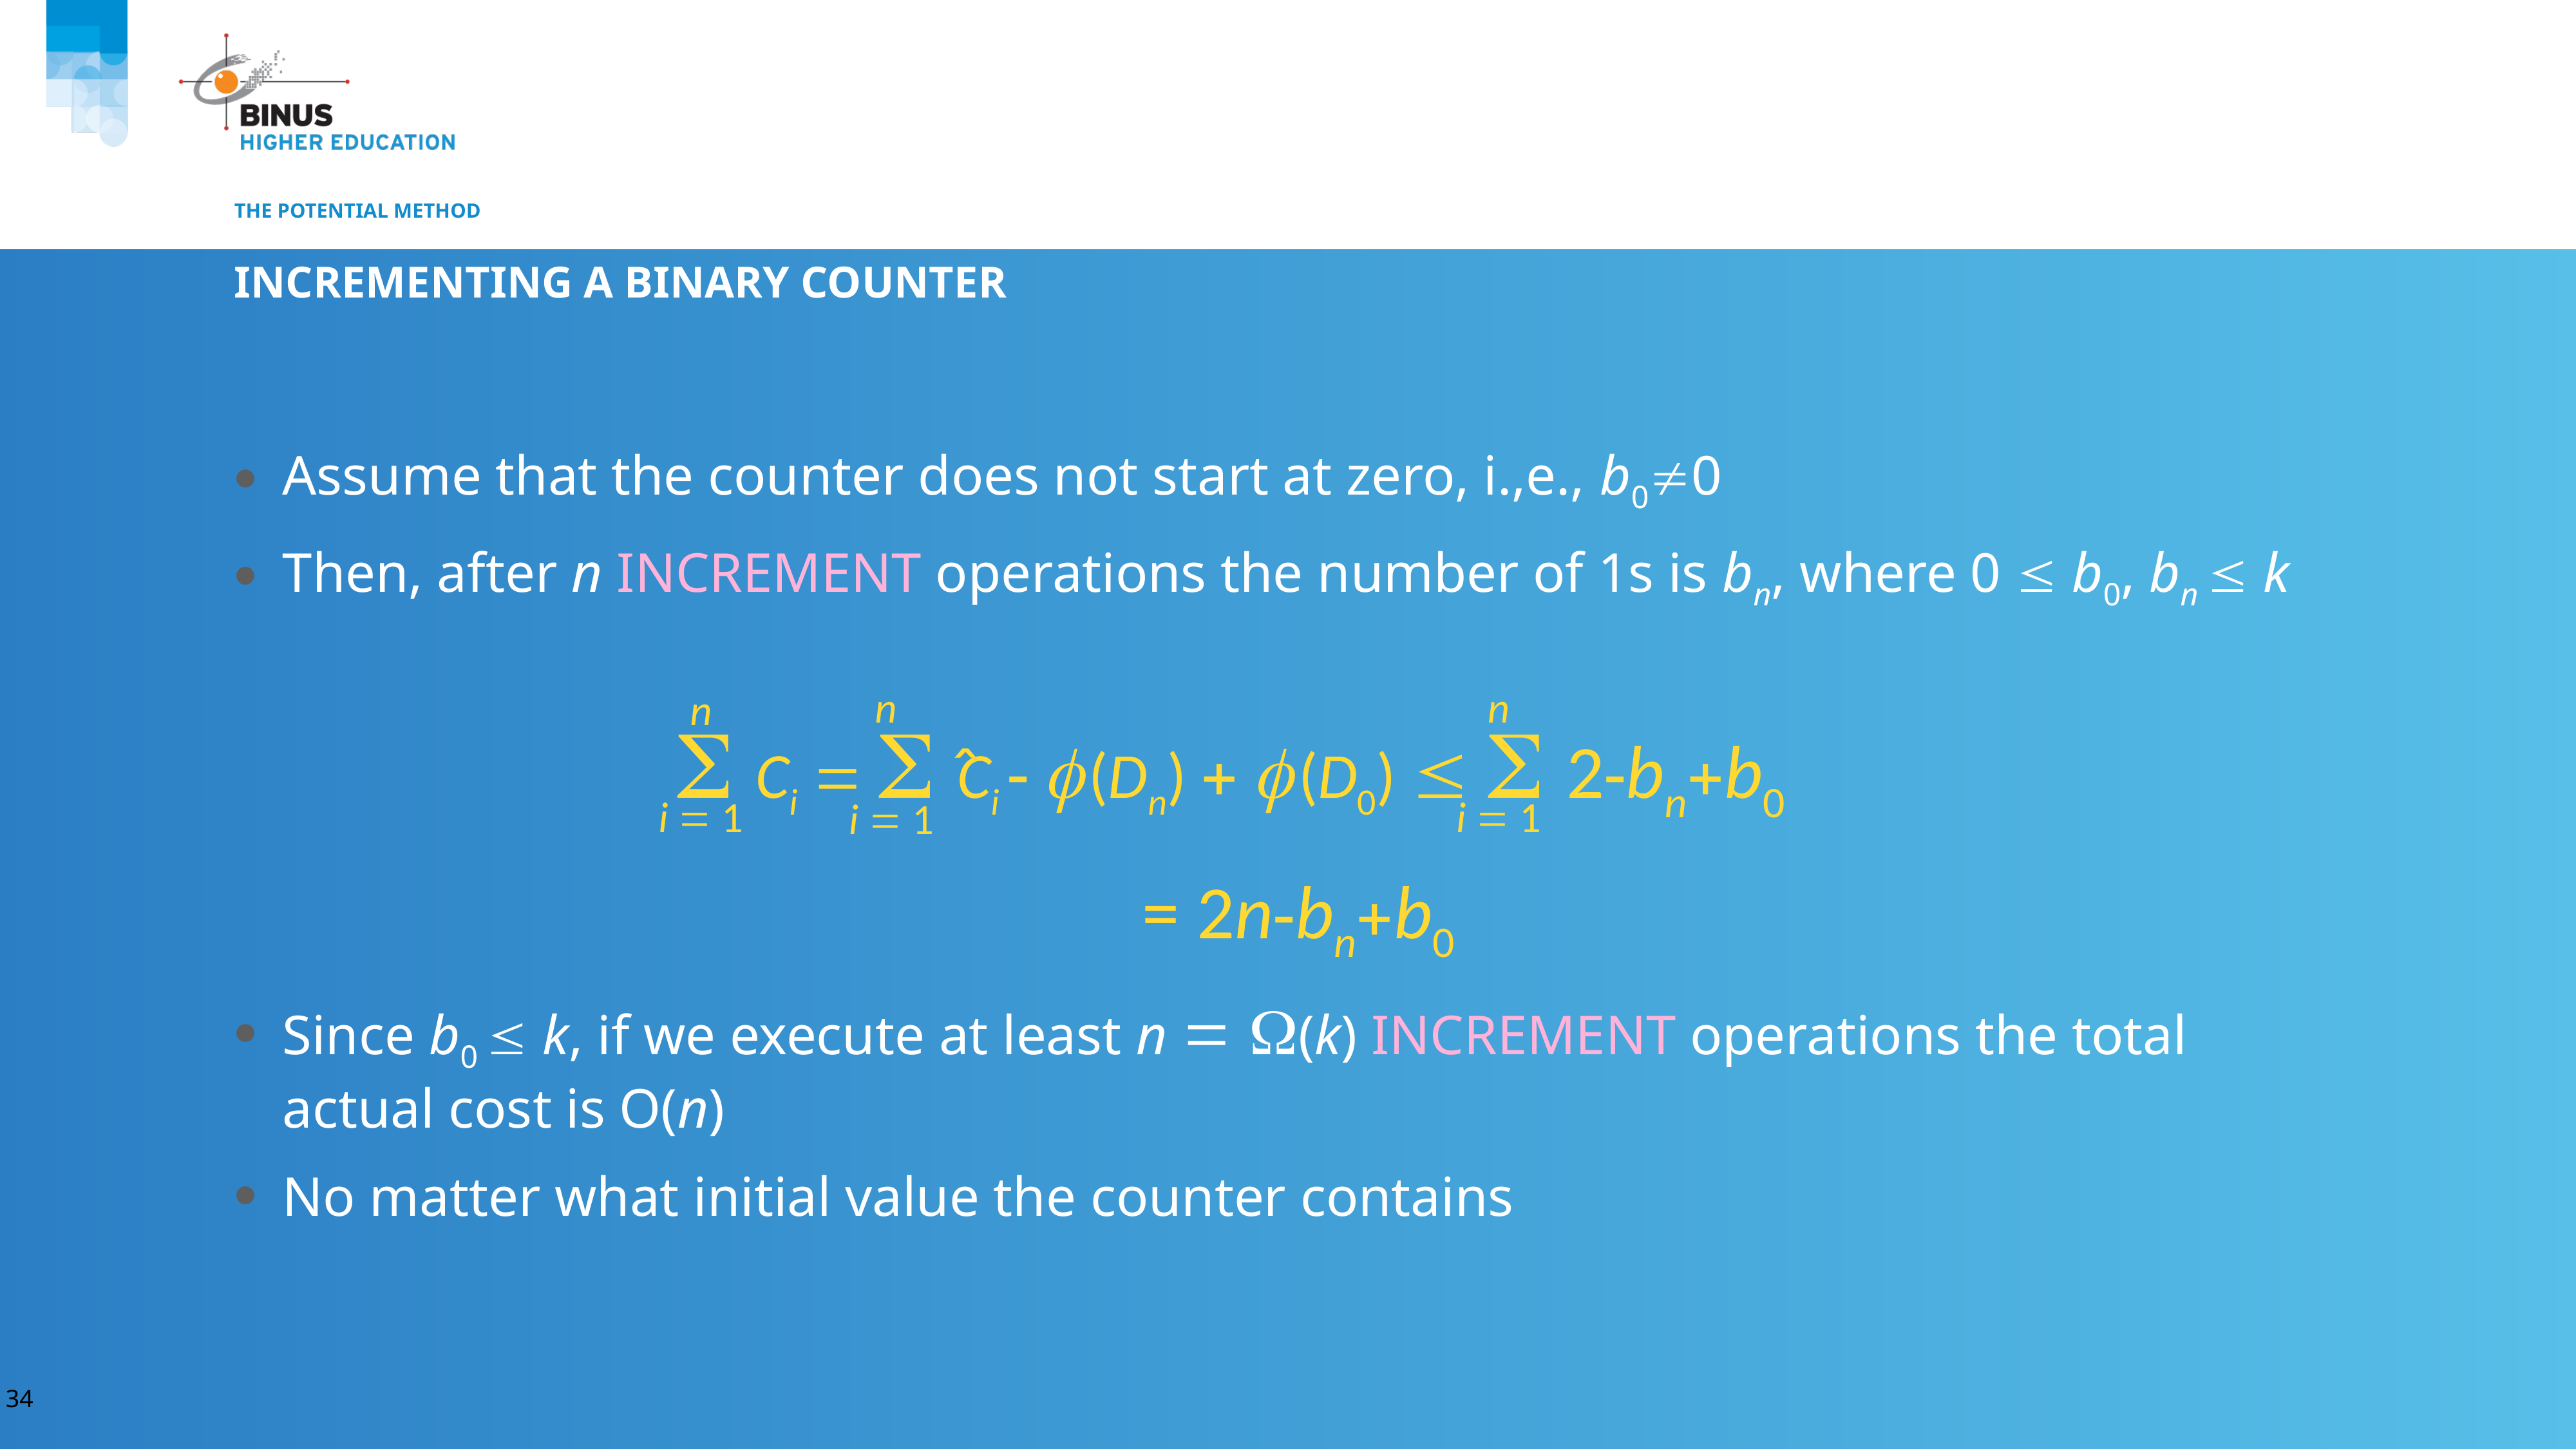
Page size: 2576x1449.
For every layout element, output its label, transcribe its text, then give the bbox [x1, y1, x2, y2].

title The Potential Method [228, 197, 1784, 252]
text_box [514, 659, 1948, 961]
slide_number 34 [0, 1381, 40, 1422]
list Incrementing a binary counter [228, 255, 1262, 341]
picture [46, 0, 455, 154]
list Assume that the counter does not start at zero, i.,e., b00 Then, after n INCREMENT operations the number of 1s is bn, where 0  b0, bn  k Since b0  k, if we execute at least n  (k) INCREMENT operations the total actual cost is O(n) No matter what initial value the counter contains [228, 435, 2349, 1337]
